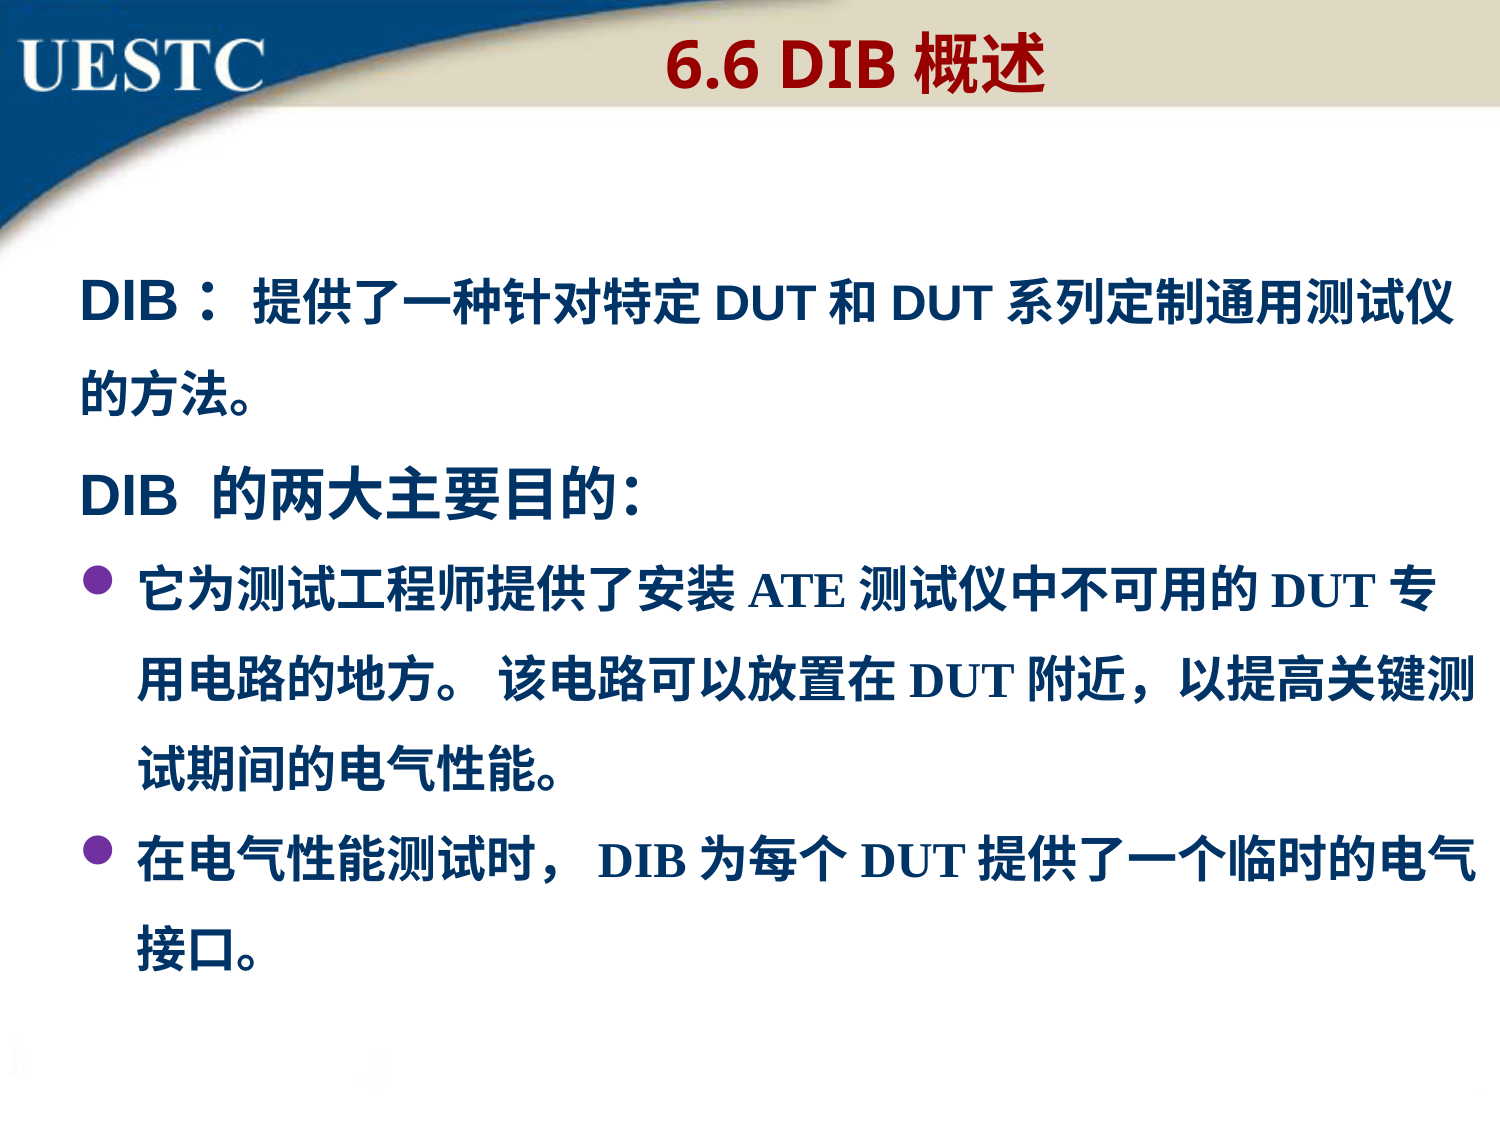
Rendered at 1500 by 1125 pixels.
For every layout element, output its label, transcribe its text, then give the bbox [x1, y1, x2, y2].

text_box 6.6 DIB概述 [312, 0, 1400, 138]
picture [0, 0, 1500, 1125]
text_box DIB：提供了一种针对特定DUT和DUT系列定制通用测试仪的方法。 DIB 的两大主要目的： 它为测试工程师提供了安装ATE测试仪中不可用的DUT专用电路的地方。 该电路可以放置在DUT附近，以提高关键测试期间的电气性能。 在电气性能测试时，DIB为每个DUT提供了一个临时的电气接口。 [64, 219, 1500, 985]
